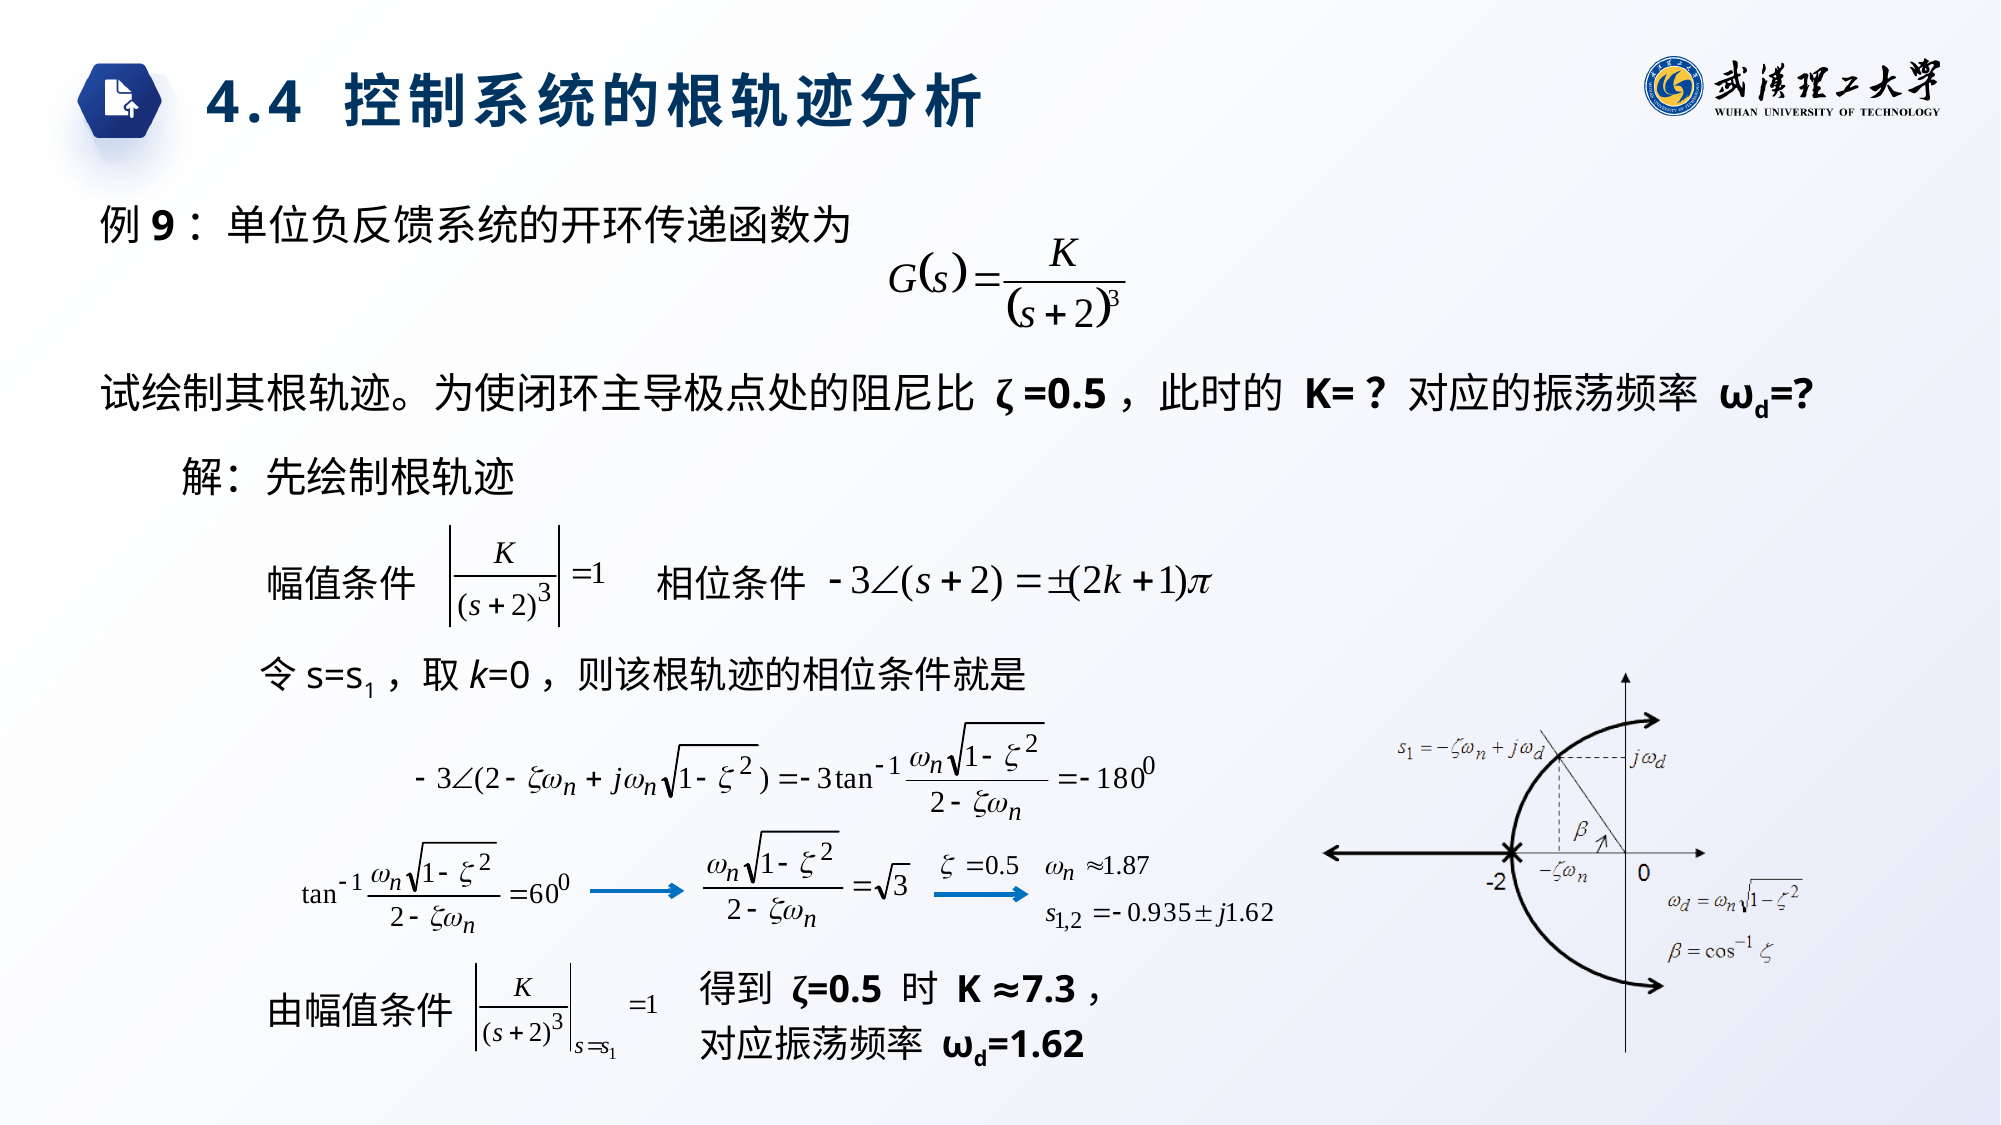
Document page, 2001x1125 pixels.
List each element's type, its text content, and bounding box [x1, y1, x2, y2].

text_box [934, 846, 1027, 888]
text_box 令s=s1，取k=0，则该根轨迹的相位条件就是 [244, 644, 1108, 710]
text_box 得到 ζ=0.5 时 K ≈7.3， 对应振荡频率 ωd=1.62 [684, 948, 1165, 1079]
picture [0, 0, 2000, 1125]
text_box 例9：单位负反馈系统的开环传递函数为 试绘制其根轨迹。为使闭环主导极点处的阻尼比 ζ =0.5，此时的 K=？对应的振荡频率 ωd=? [84, 178, 1916, 432]
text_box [819, 552, 1223, 614]
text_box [468, 956, 664, 1069]
text_box 解：先绘制根轨迹 [166, 443, 817, 508]
list 4.4 控制系统的根轨迹分析 [191, 56, 1624, 143]
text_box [1038, 843, 1158, 890]
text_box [441, 516, 613, 635]
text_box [1038, 890, 1281, 942]
text_box 由幅值条件 [252, 979, 468, 1040]
text_box 相位条件 [641, 552, 819, 613]
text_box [696, 819, 921, 938]
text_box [408, 711, 1165, 831]
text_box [294, 831, 579, 943]
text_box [882, 226, 1134, 345]
text_box 幅值条件 [252, 552, 441, 613]
